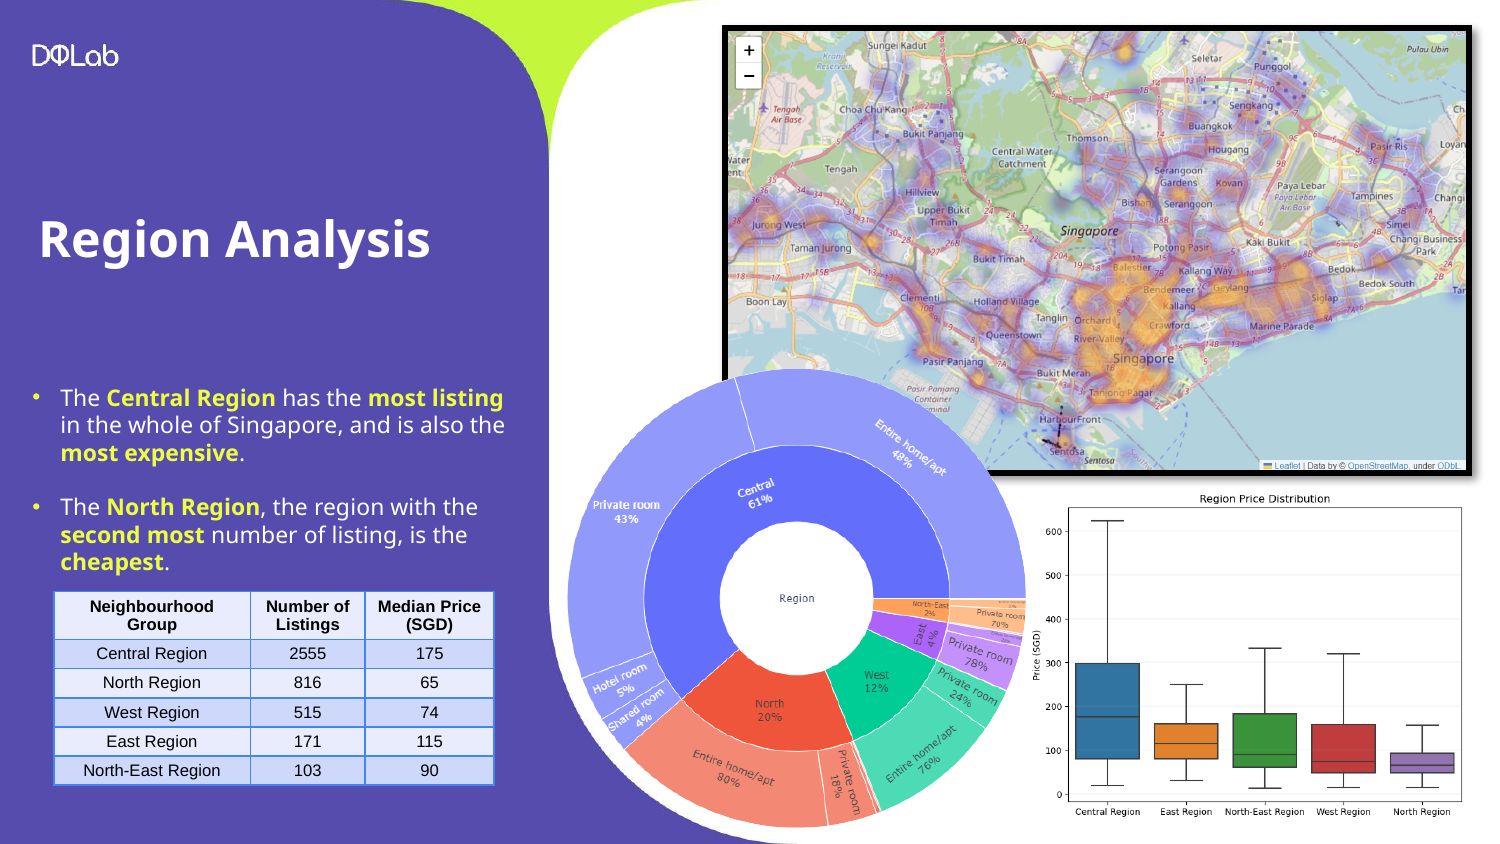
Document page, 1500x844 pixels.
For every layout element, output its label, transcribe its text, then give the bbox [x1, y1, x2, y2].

table_cell 2555 [251, 640, 364, 668]
table_header Median Price (SGD) [366, 592, 493, 639]
table_cell 74 [366, 699, 493, 726]
table_cell North-East Region [55, 757, 250, 784]
table_cell 65 [366, 669, 493, 697]
table_cell 90 [366, 757, 493, 784]
text_box The Central Region has the most listing in the whole of Singapore, and is also the most expensive. The North Region, the region with the second most number of listing, is the cheapest. [17, 375, 531, 583]
table_cell Central Region [55, 640, 250, 668]
table_cell 515 [251, 699, 364, 726]
table_cell North Region [55, 669, 250, 697]
table_cell East Region [55, 728, 250, 755]
table_header Number of Listings [251, 592, 364, 639]
text_box Region Analysis [23, 175, 524, 301]
table_cell 171 [251, 728, 364, 755]
picture [0, 0, 1500, 844]
table_cell 175 [366, 640, 493, 668]
table_header Neighbourhood Group [55, 592, 250, 639]
table_cell West Region [55, 699, 250, 726]
table_cell 115 [366, 728, 493, 755]
table_cell 103 [251, 757, 364, 784]
table_cell 816 [251, 669, 364, 697]
